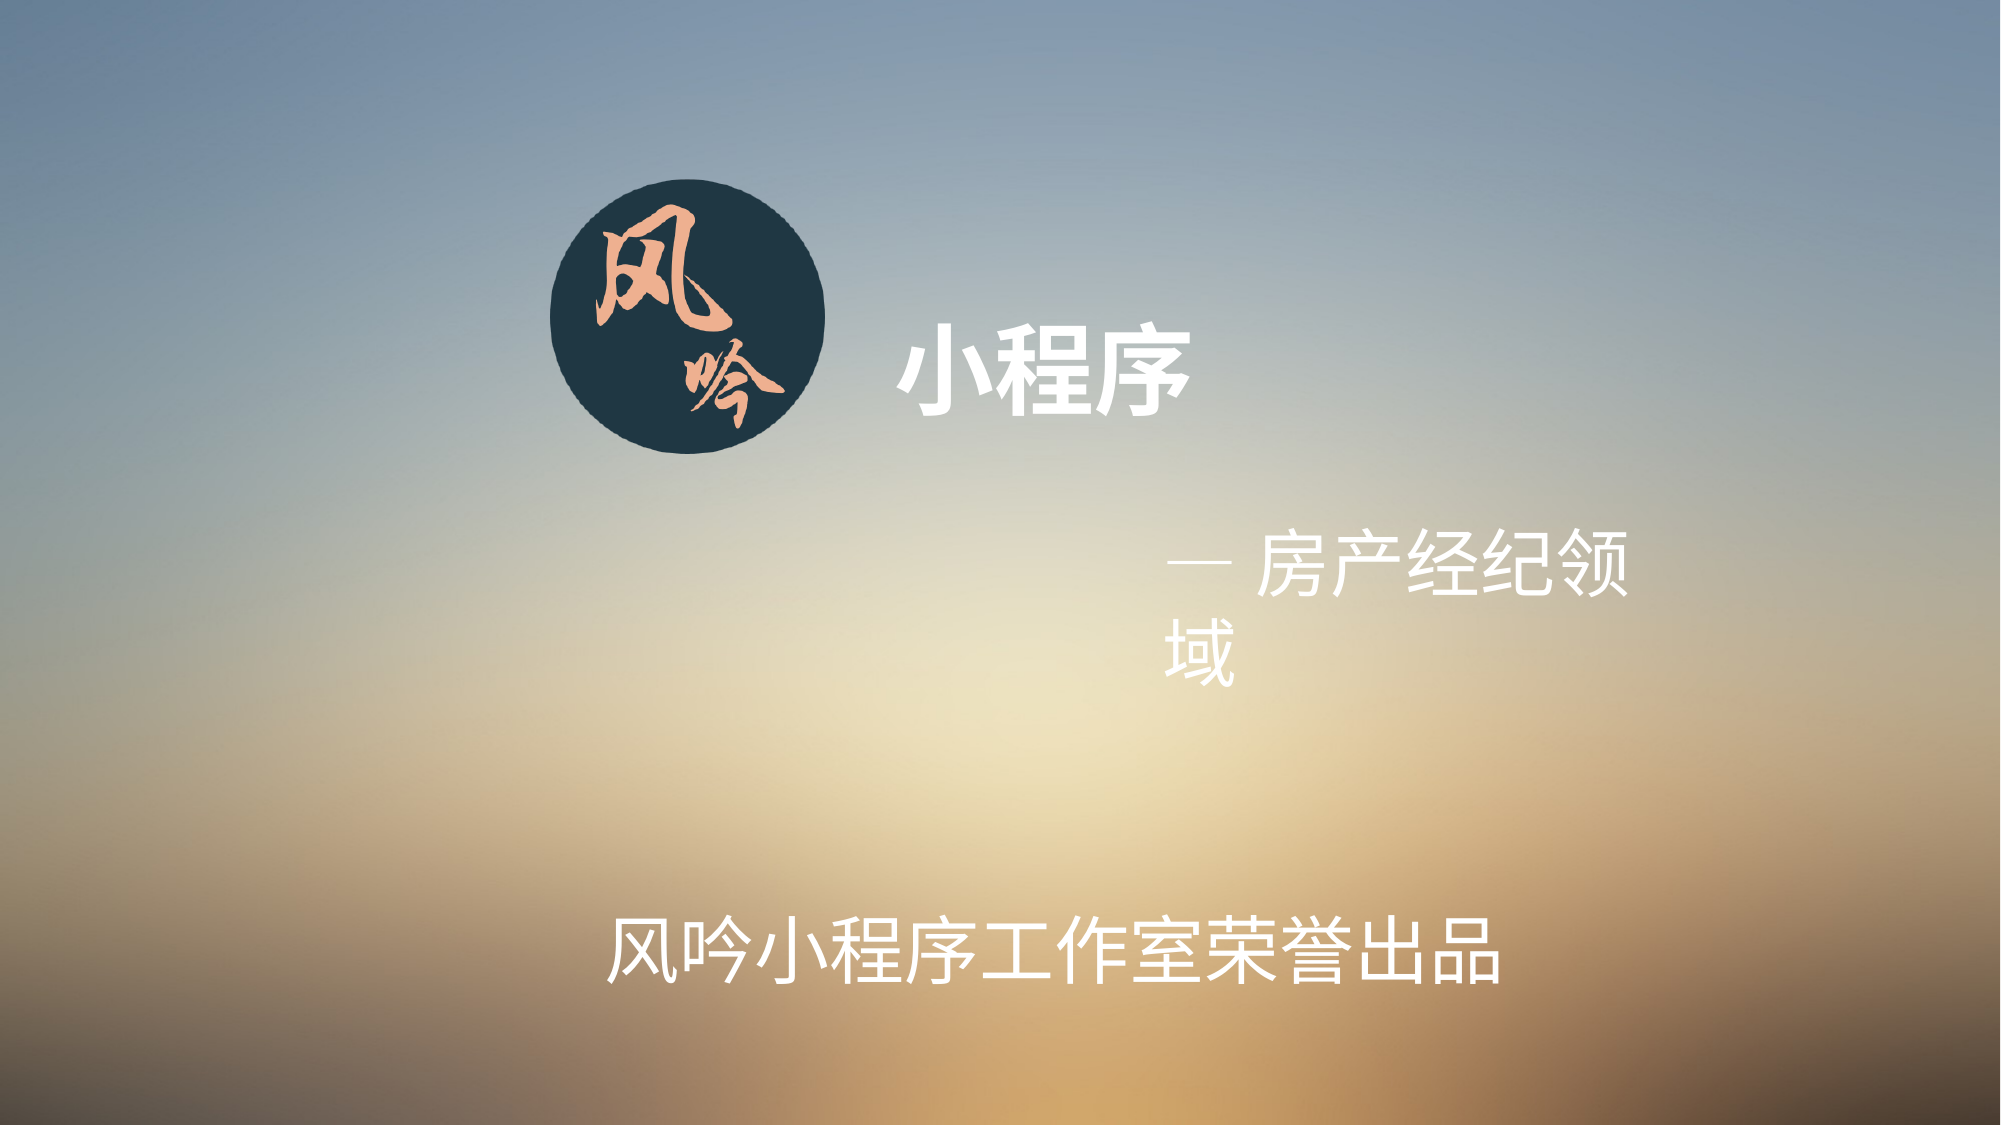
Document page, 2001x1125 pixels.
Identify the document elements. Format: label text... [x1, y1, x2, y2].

text_box —房产经纪领域 [1148, 509, 1719, 705]
text_box 小程序 [879, 299, 1536, 435]
text_box 风吟小程序工作室荣誉出品 [590, 896, 1606, 1002]
picture [0, 0, 2001, 1125]
